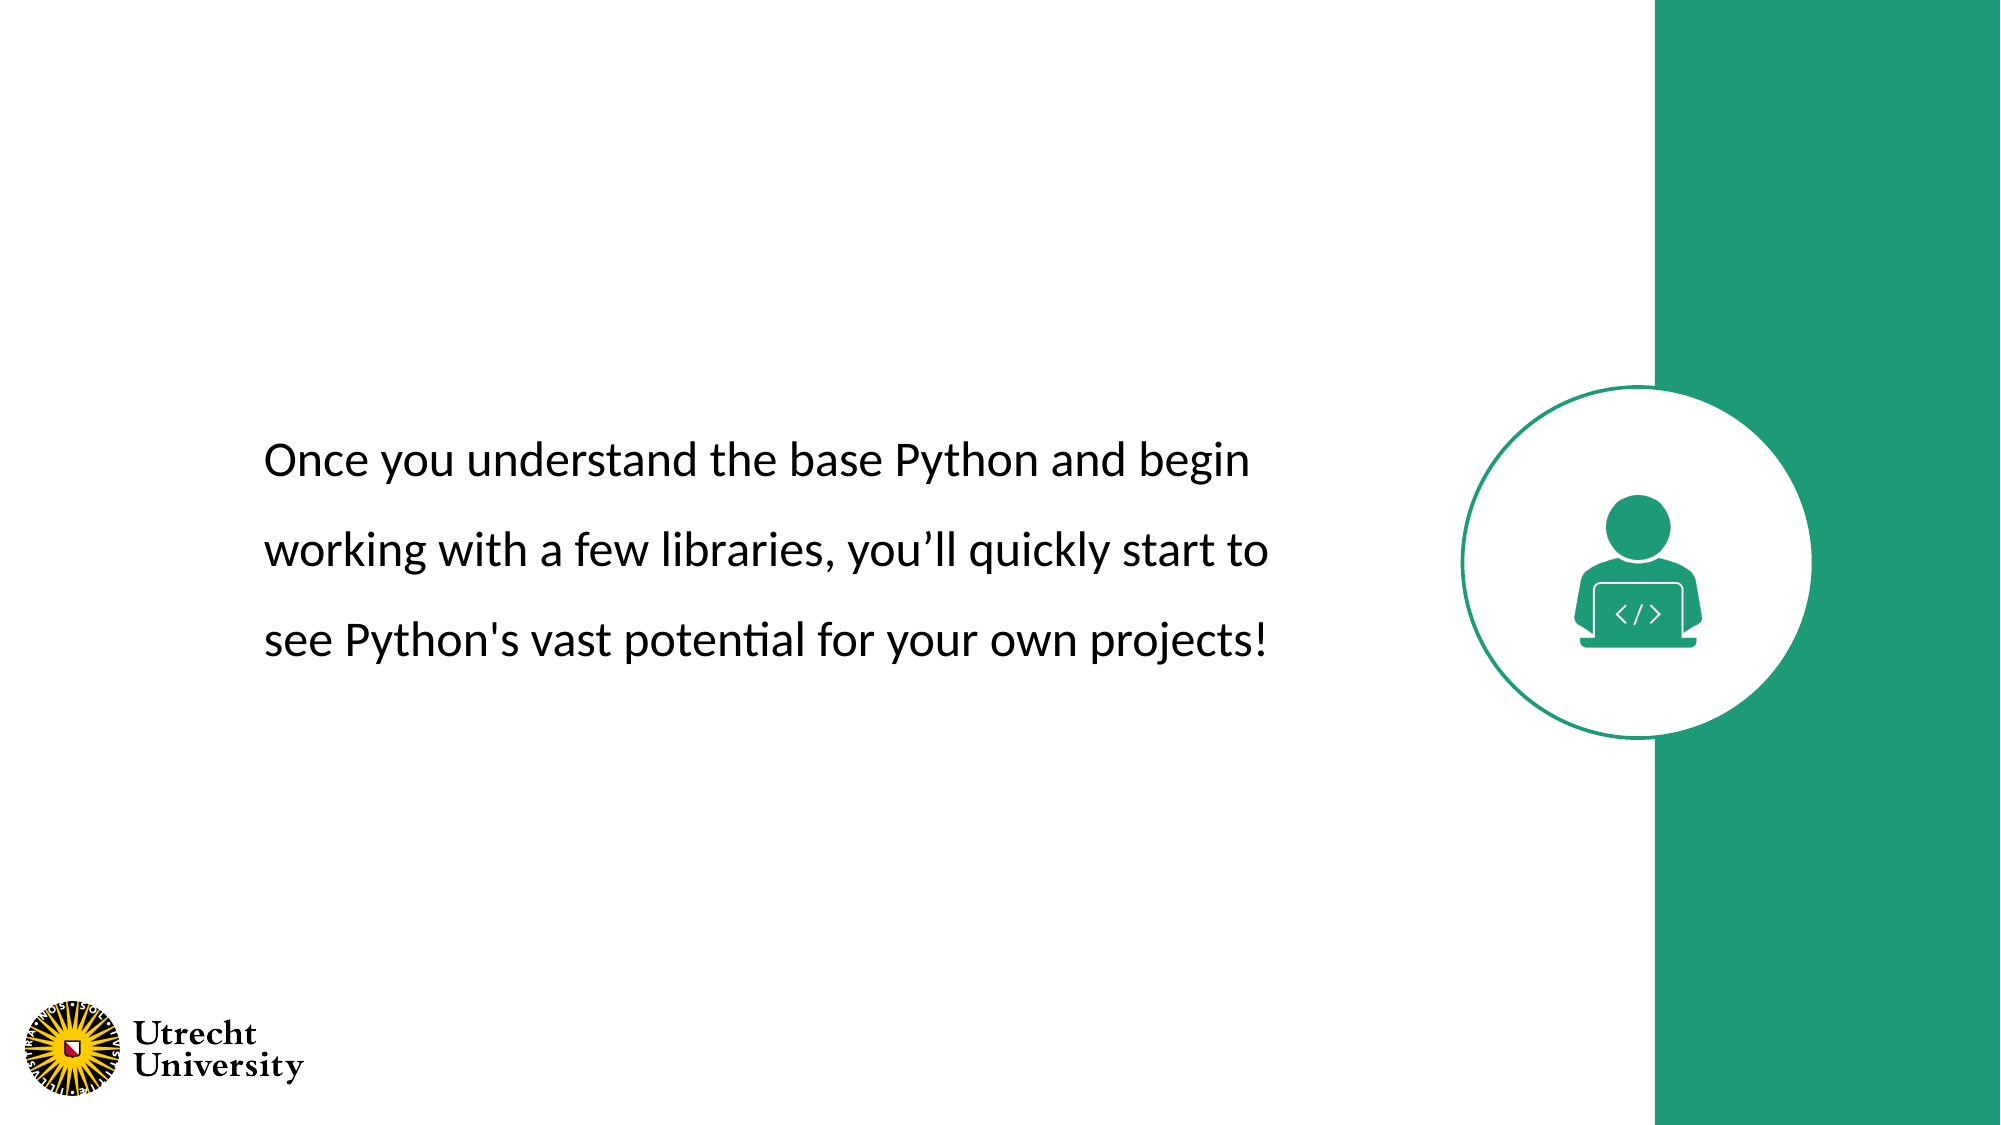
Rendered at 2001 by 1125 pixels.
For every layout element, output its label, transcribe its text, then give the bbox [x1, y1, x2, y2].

picture [1544, 468, 1732, 657]
picture [25, 1001, 304, 1096]
text_box [1461, 385, 1815, 740]
list Once you understand the base Python and begin working with a few libraries, you’ll quickly start to see Python's vast potential for your own projects! [186, 248, 1364, 815]
text_box [1654, 0, 2000, 1125]
